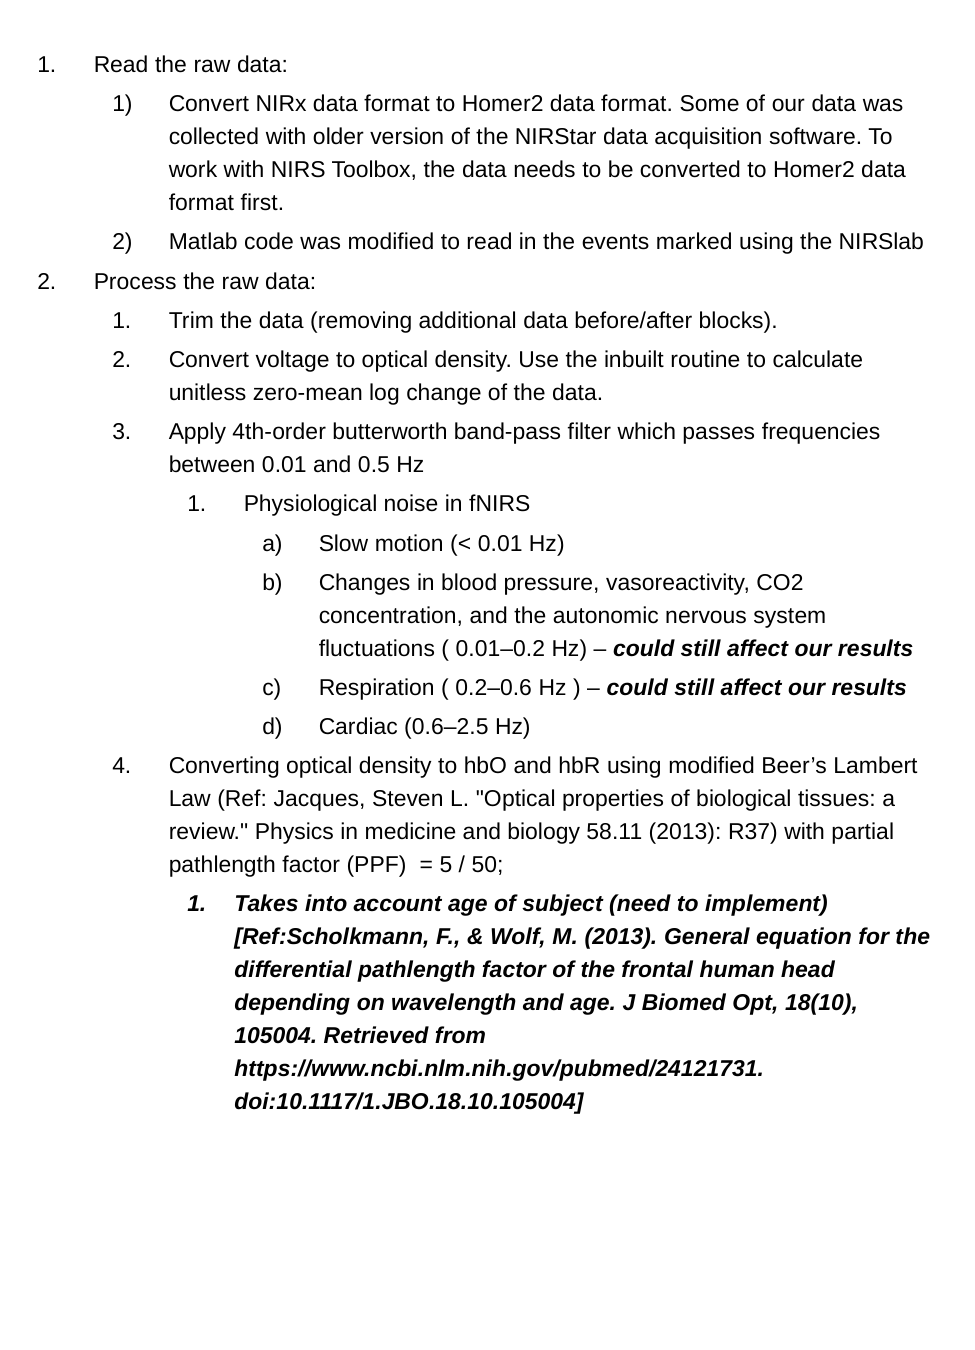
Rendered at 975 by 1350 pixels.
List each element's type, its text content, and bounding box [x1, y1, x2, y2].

text_box Read the raw data: Convert NIRx data format to Homer2 data format. Some of our data was collected with older version of the NIRStar data acquisition software. To work with NIRS Toolbox, the data needs to be converted to Homer2 data format first. Matlab code was modified to read in the events marked using the NIRSlab Process the raw data: Trim the data (removing additional data before/after blocks). Convert voltage to optical density. Use the inbuilt routine to calculate unitless zero-mean log change of the data. Apply 4th-order butterworth band-pass filter which passes frequencies between 0.01 and 0.5 Hz Physiological noise in fNIRS Slow motion (< 0.01 Hz) Changes in blood pressure, vasoreactivity, CO2 concentration, and the autonomic nervous system fluctuations ( 0.01–0.2 Hz) – could still affect our results Respiration ( 0.2–0.6 Hz ) – could still affect our results Cardiac (0.6–2.5 Hz) Converting optical density to hbO and hbR using modified Beer’s Lambert Law (Ref: Jacques, Steven L. "Optical properties of biological tissues: a review." Physics in medicine and biology 58.11 (2013): R37) with partial pathlength factor (PPF) = 5 / 50; Takes into account age of subject (need to implement) [Ref:Scholkmann, F., & Wolf, M. (2013). General equation for the differential pathlength factor of the frontal human head depending on wavelength and age. J Biomed Opt, 18(10), 105004. Retrieved from https://www.ncbi.nlm.nih.gov/pubmed/24121731. doi:10.1117/1.JBO.18.10.105004] [22, 36, 953, 1122]
